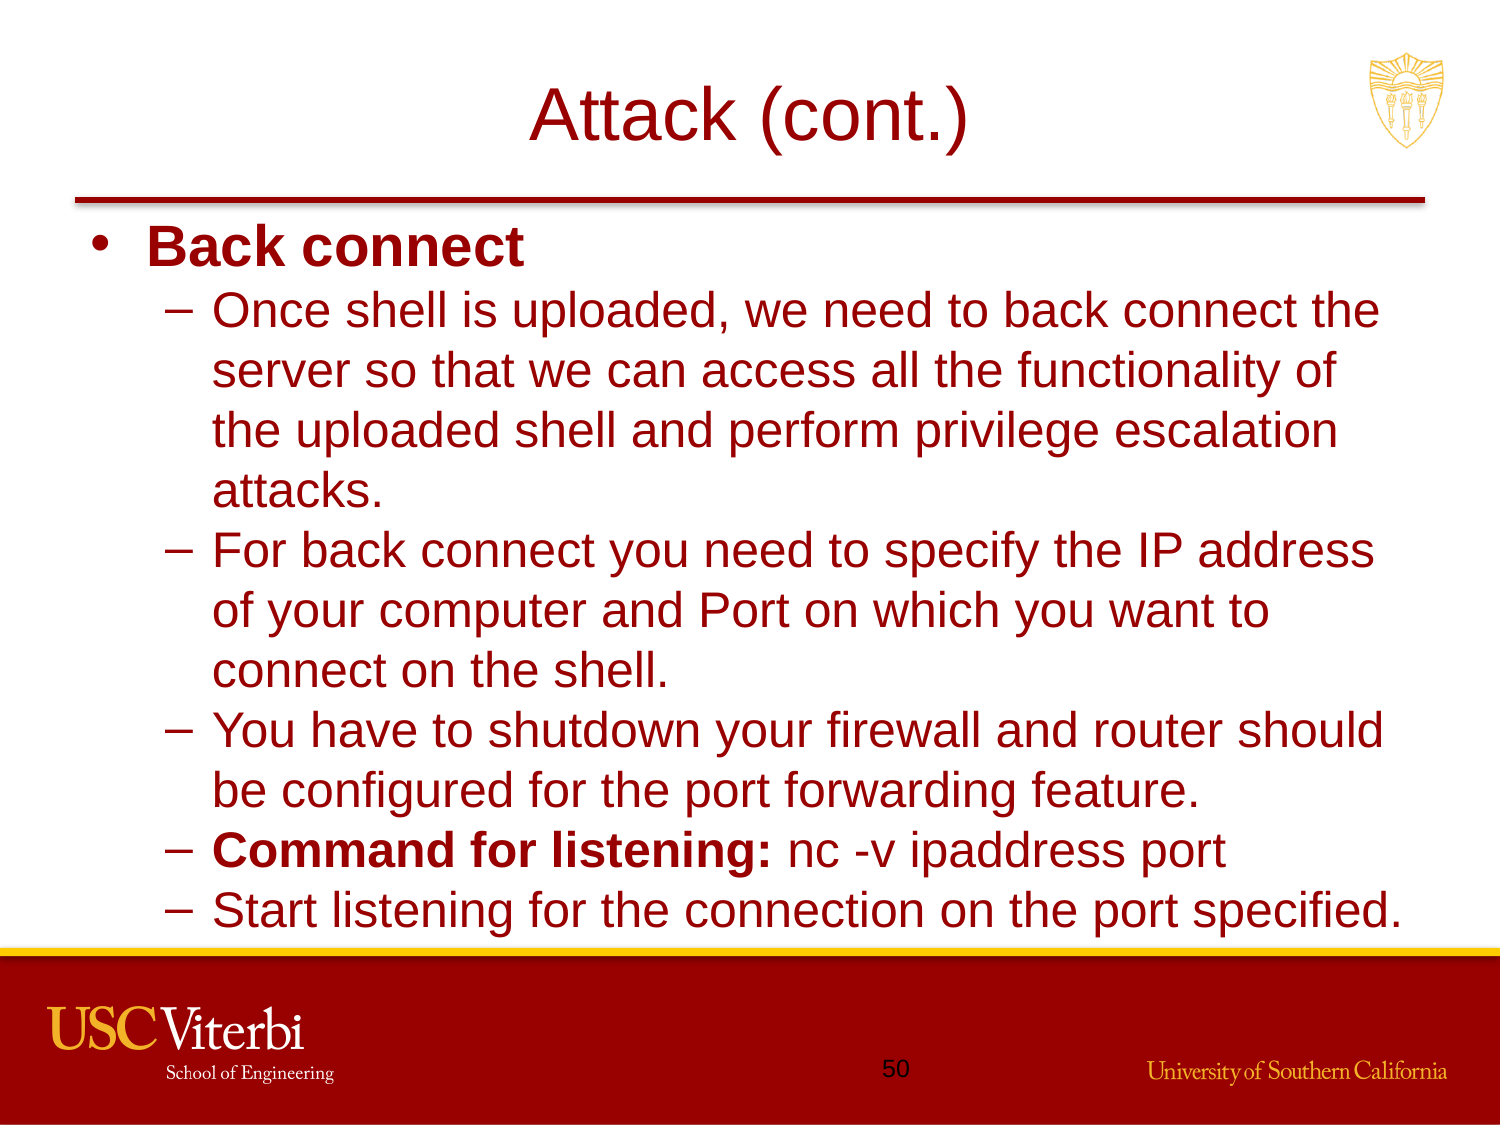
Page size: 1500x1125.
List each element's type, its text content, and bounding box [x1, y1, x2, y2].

picture [1345, 39, 1468, 162]
list Back connect Once shell is uploaded, we need to back connect the server so that we can access all the functionality of the uploaded shell and perform privilege escalation attacks. For back connect you need to specify the IP address of your computer and Port on which you want to connect on the shell. You have to shutdown your firewall and router should be configured for the port forwarding feature. Command for listening: nc -v ipaddress port Start listening for the connection on the port specified. [75, 200, 1425, 943]
picture [1147, 1060, 1447, 1086]
slide_number 49 [575, 1037, 925, 1098]
title Attack (cont.) [75, 45, 1425, 200]
picture [47, 1006, 334, 1084]
